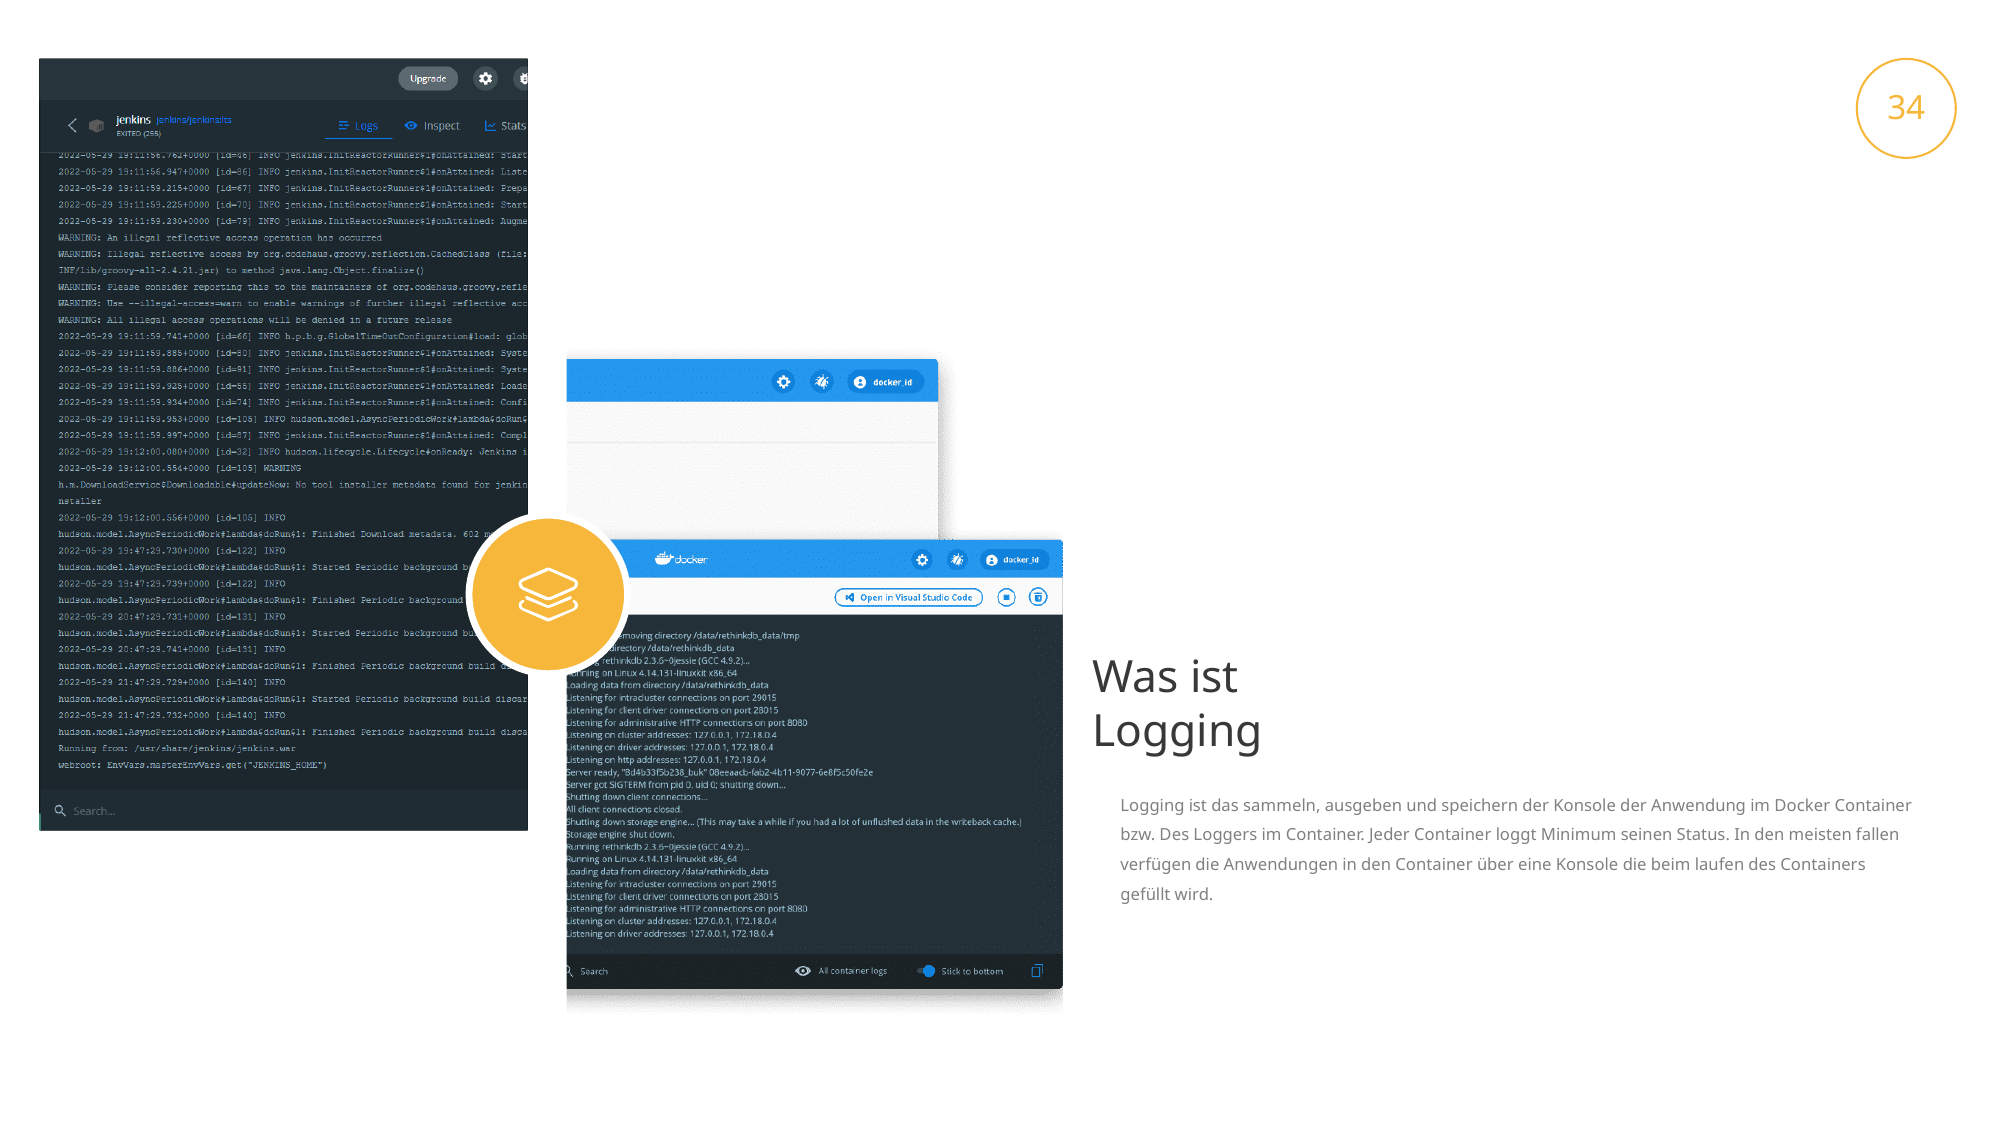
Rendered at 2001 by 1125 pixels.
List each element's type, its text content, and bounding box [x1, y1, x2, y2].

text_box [468, 515, 628, 674]
text_box Logging ist das sammeln, ausgeben und speichern der Konsole der Anwendung im Docker Container bzw. Des Loggers im Container. Jeder Container loggt Minimum seinen Status. In den meisten fallen verfügen die Anwendungen in den Container über eine Konsole die beim laufen des Containers gefüllt wird. [1105, 776, 1933, 912]
text_box Was ist Logging [1077, 641, 1279, 763]
picture [39, 58, 528, 831]
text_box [1856, 58, 1956, 158]
picture [566, 294, 1064, 1083]
